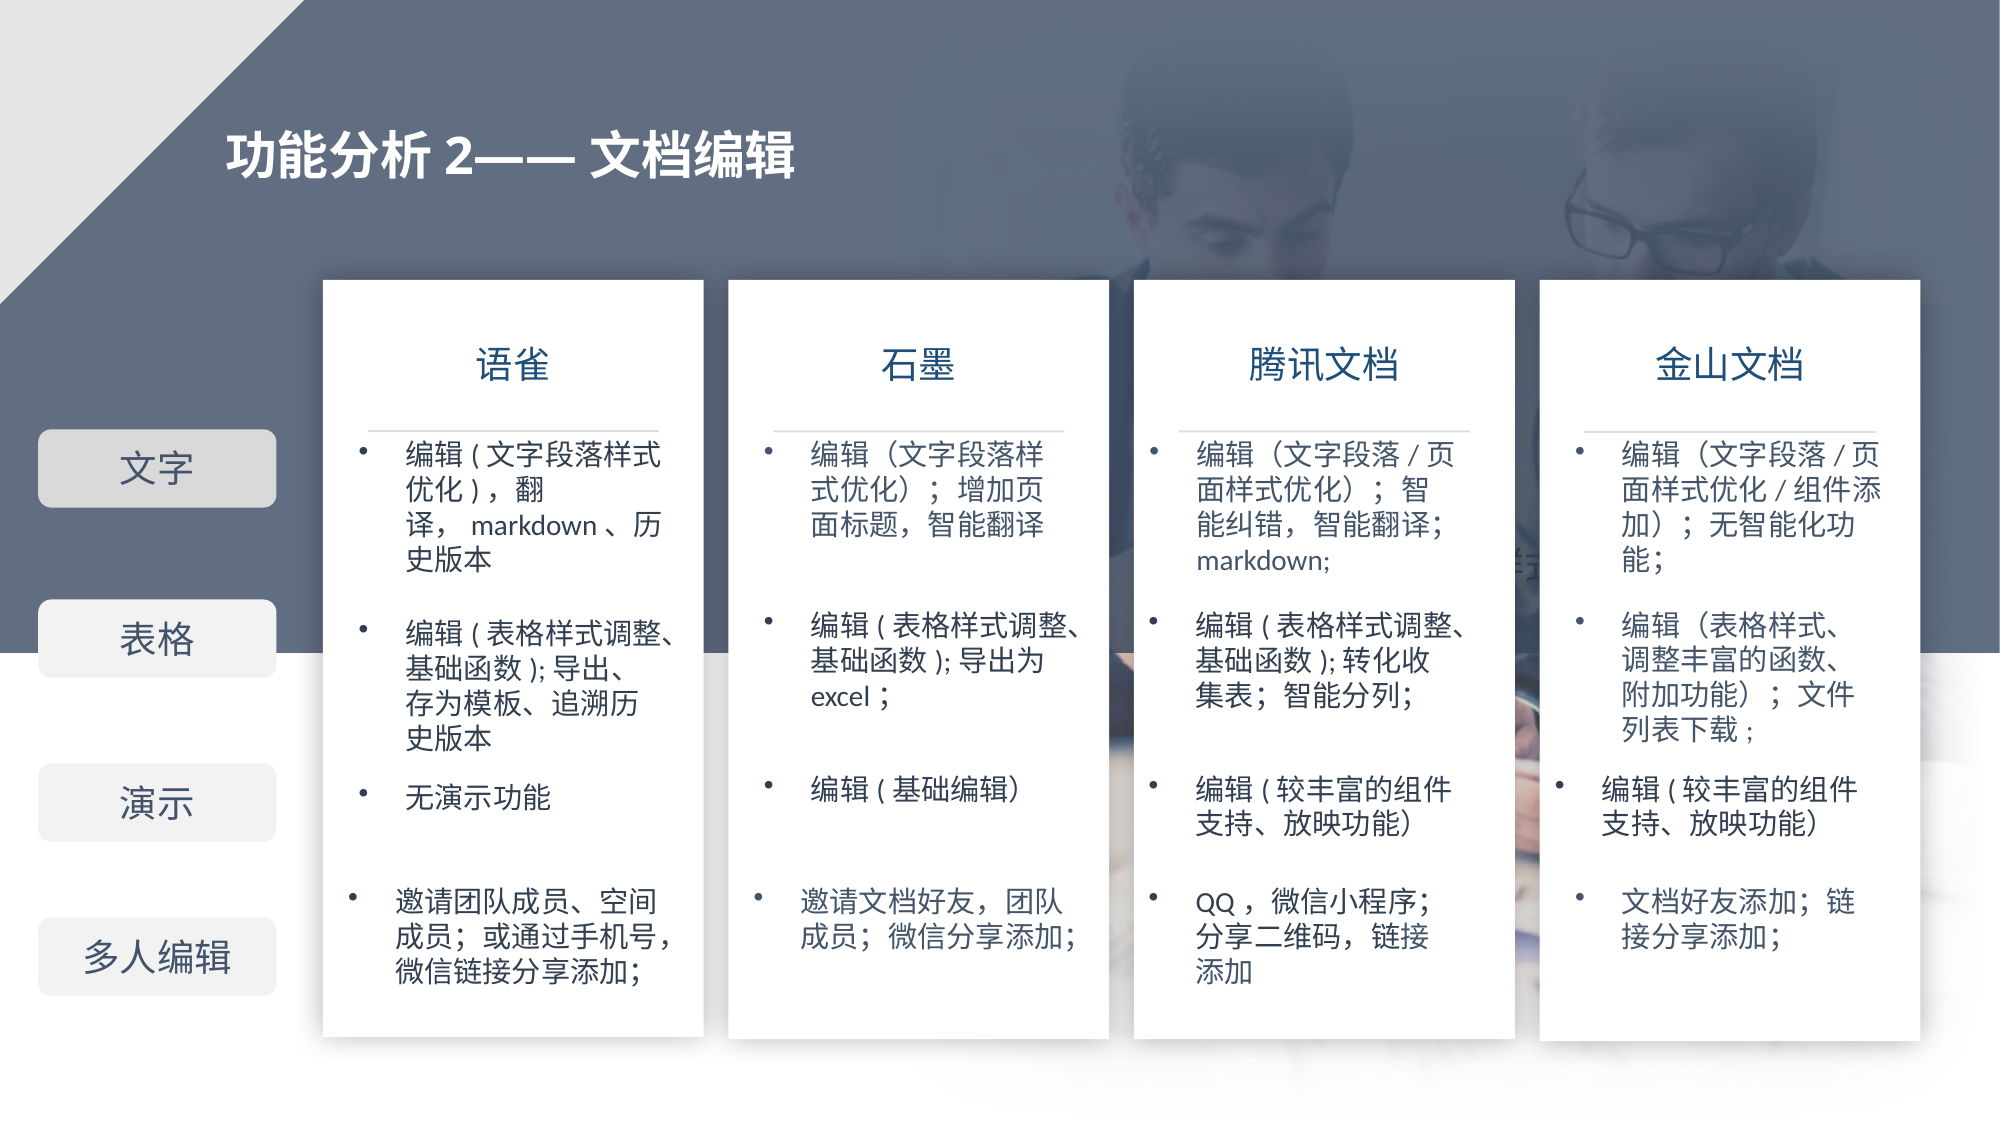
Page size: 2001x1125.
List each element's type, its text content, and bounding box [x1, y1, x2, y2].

text_box [37, 428, 278, 509]
text_box 文字 [38, 438, 277, 499]
text_box 功能分析2——文档编辑 [210, 109, 872, 193]
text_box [1539, 279, 1921, 1042]
text_box 多人编辑 [38, 926, 277, 987]
text_box [0, 0, 306, 306]
text_box [37, 598, 278, 679]
text_box [37, 762, 278, 843]
text_box 演示 [38, 772, 277, 833]
text_box [37, 916, 278, 997]
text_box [728, 279, 1110, 1040]
text_box [0, 0, 2000, 654]
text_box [322, 279, 704, 1038]
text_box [1133, 279, 1515, 1040]
text_box 表格 [38, 608, 277, 669]
